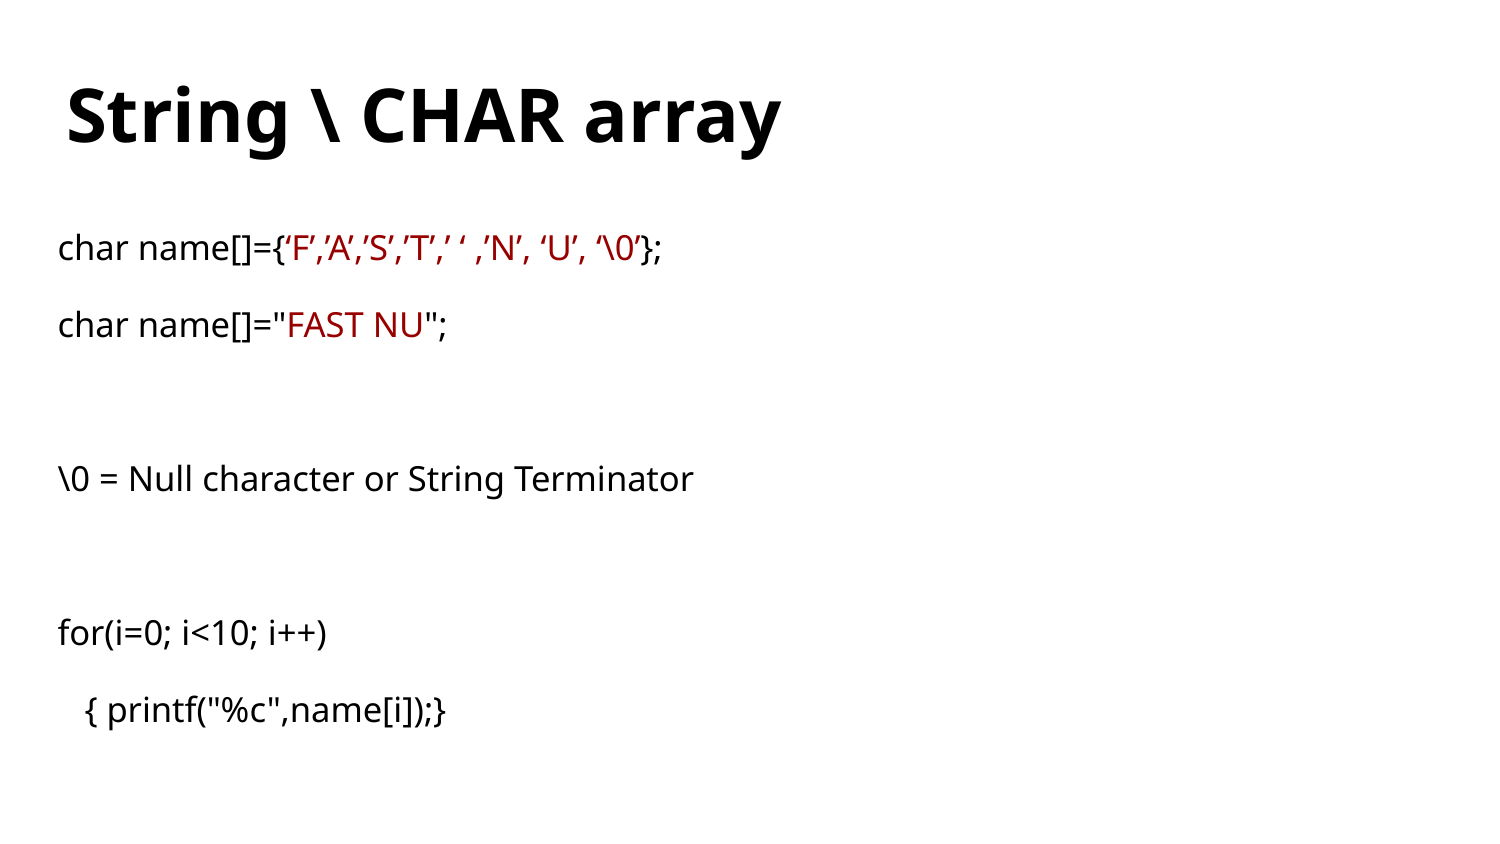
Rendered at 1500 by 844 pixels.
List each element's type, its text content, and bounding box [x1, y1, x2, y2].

list char name[]={‘F’,’A’,’S’,’T’,’ ‘ ,’N’, ‘U’, ‘\0’}; char name[]="FAST NU"; \0 = Null character or String Terminator for(i=0; i<10; i++) { printf("%c",name[i]);} [42, 201, 1441, 750]
title String \ CHAR array [51, 48, 1449, 180]
